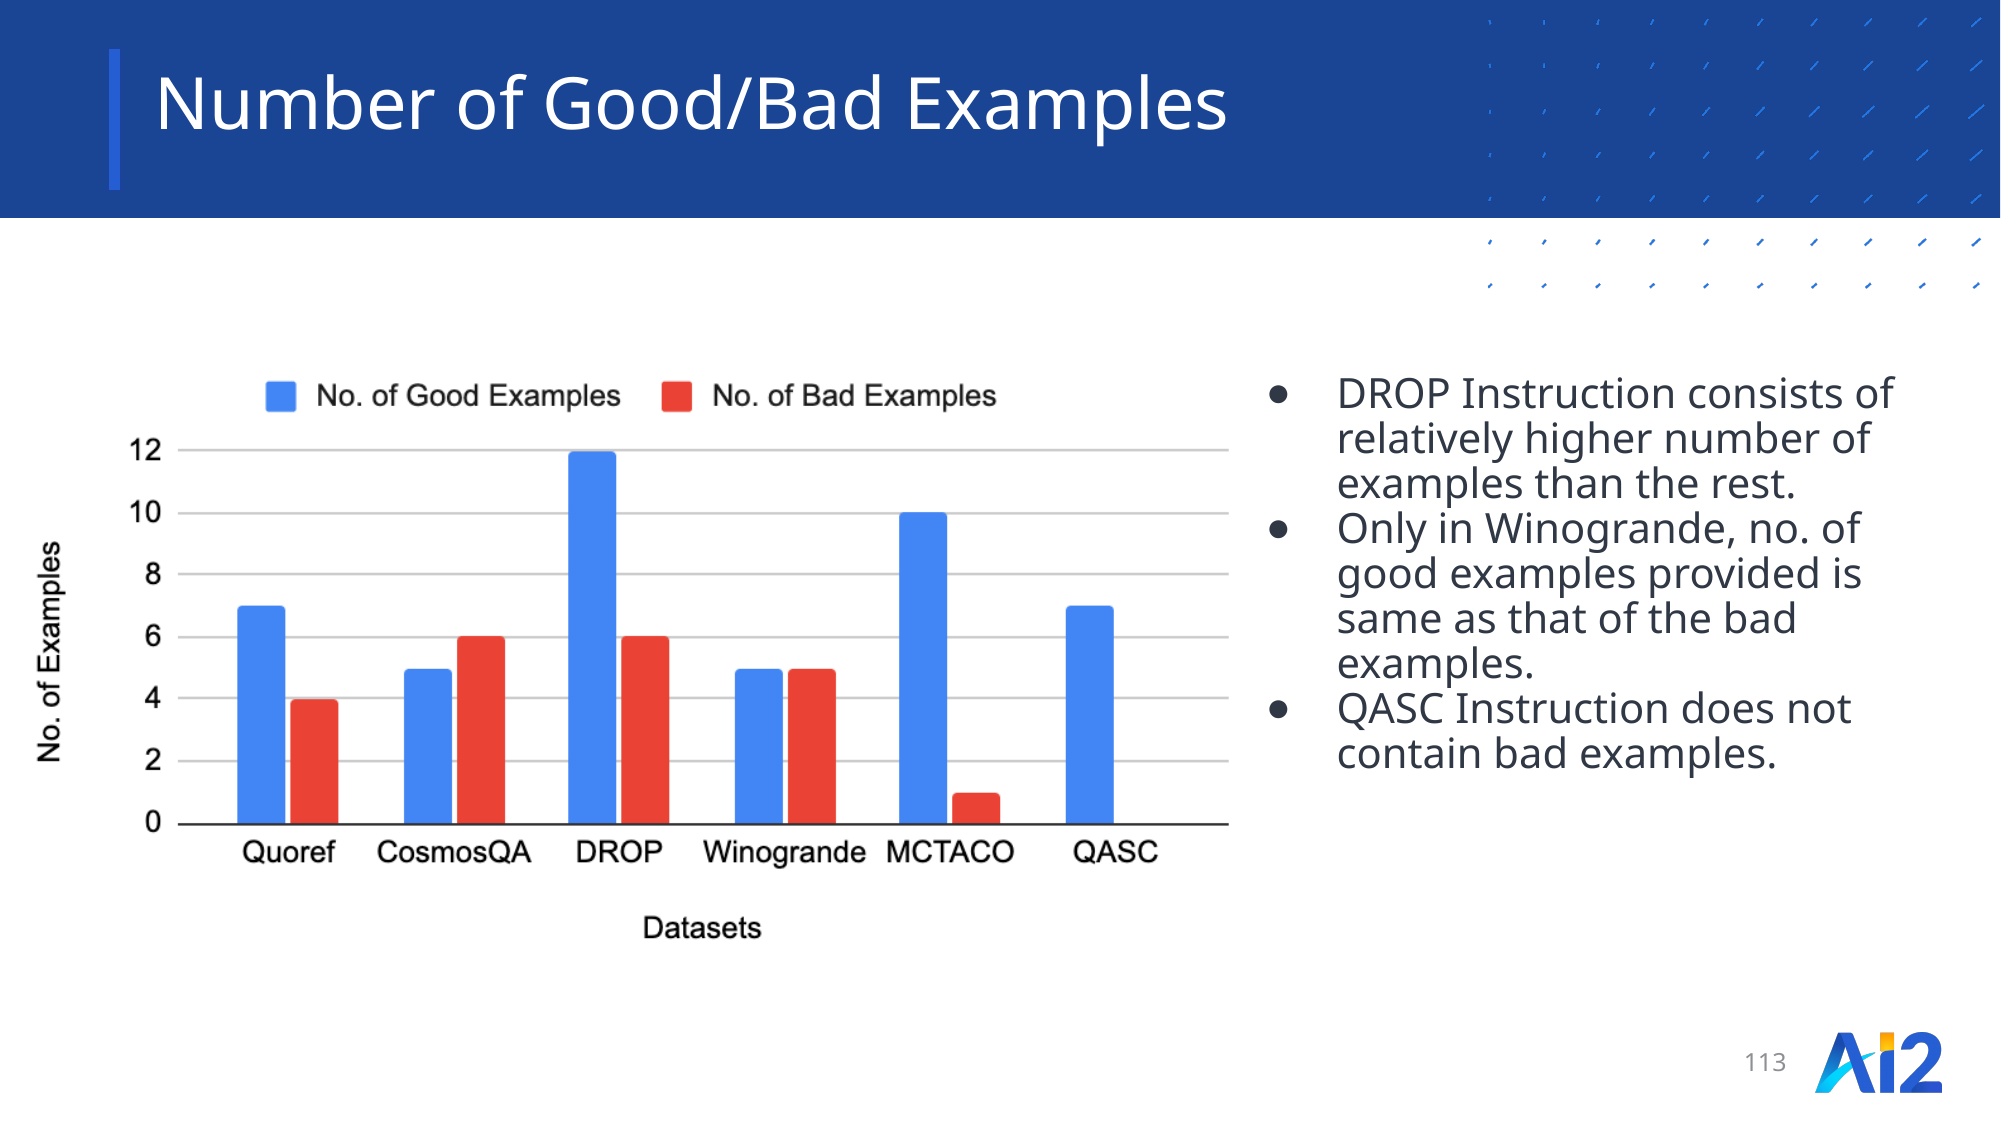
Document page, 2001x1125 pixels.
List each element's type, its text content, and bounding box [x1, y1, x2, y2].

title Number of Good/Bad Examples [134, 47, 1980, 173]
slide_number 113 [1686, 1019, 1807, 1106]
picture [0, 363, 1263, 980]
list DROP Instruction consists of relatively higher number of examples than the rest. Only in Winogrande, no. of good examples provided is same as that of the bad examples. QASC Instruction does not contain bad examples. [1216, 352, 1942, 1100]
picture [1487, 0, 2000, 289]
